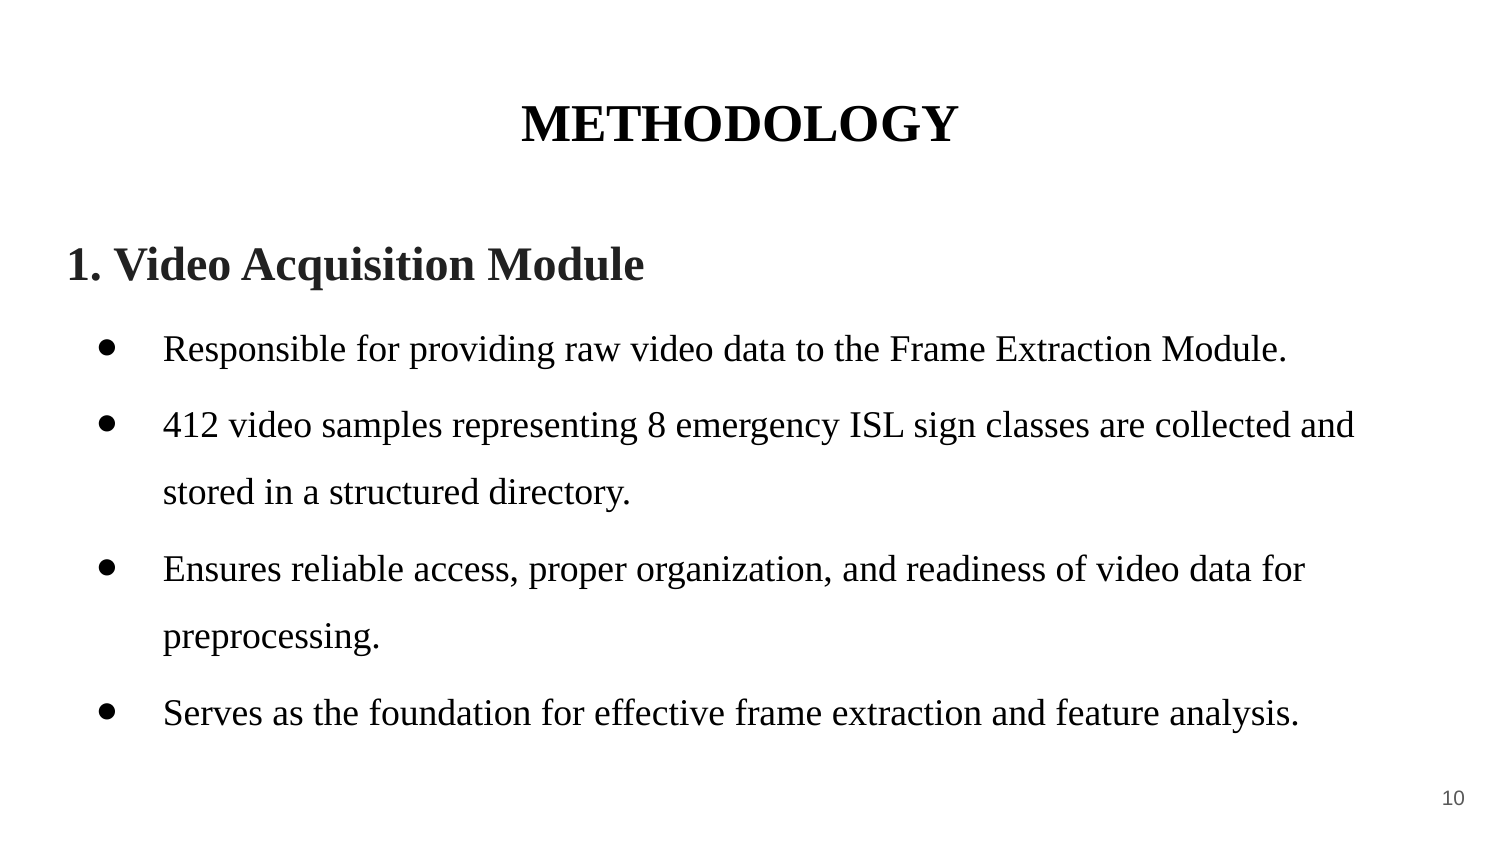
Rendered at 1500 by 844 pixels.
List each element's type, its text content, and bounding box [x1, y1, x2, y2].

slide_number ‹#› [1389, 764, 1480, 830]
list 1. Video Acquisition Module Responsible for providing raw video data to the Frame Extraction Module. 412 video samples representing 8 emergency ISL sign classes are collected and stored in a structured directory. Ensures reliable access, proper organization, and readiness of video data for preprocessing. Serves as the foundation for effective frame extraction and feature analysis. [51, 189, 1449, 750]
title METHODOLOGY [51, 72, 1449, 167]
